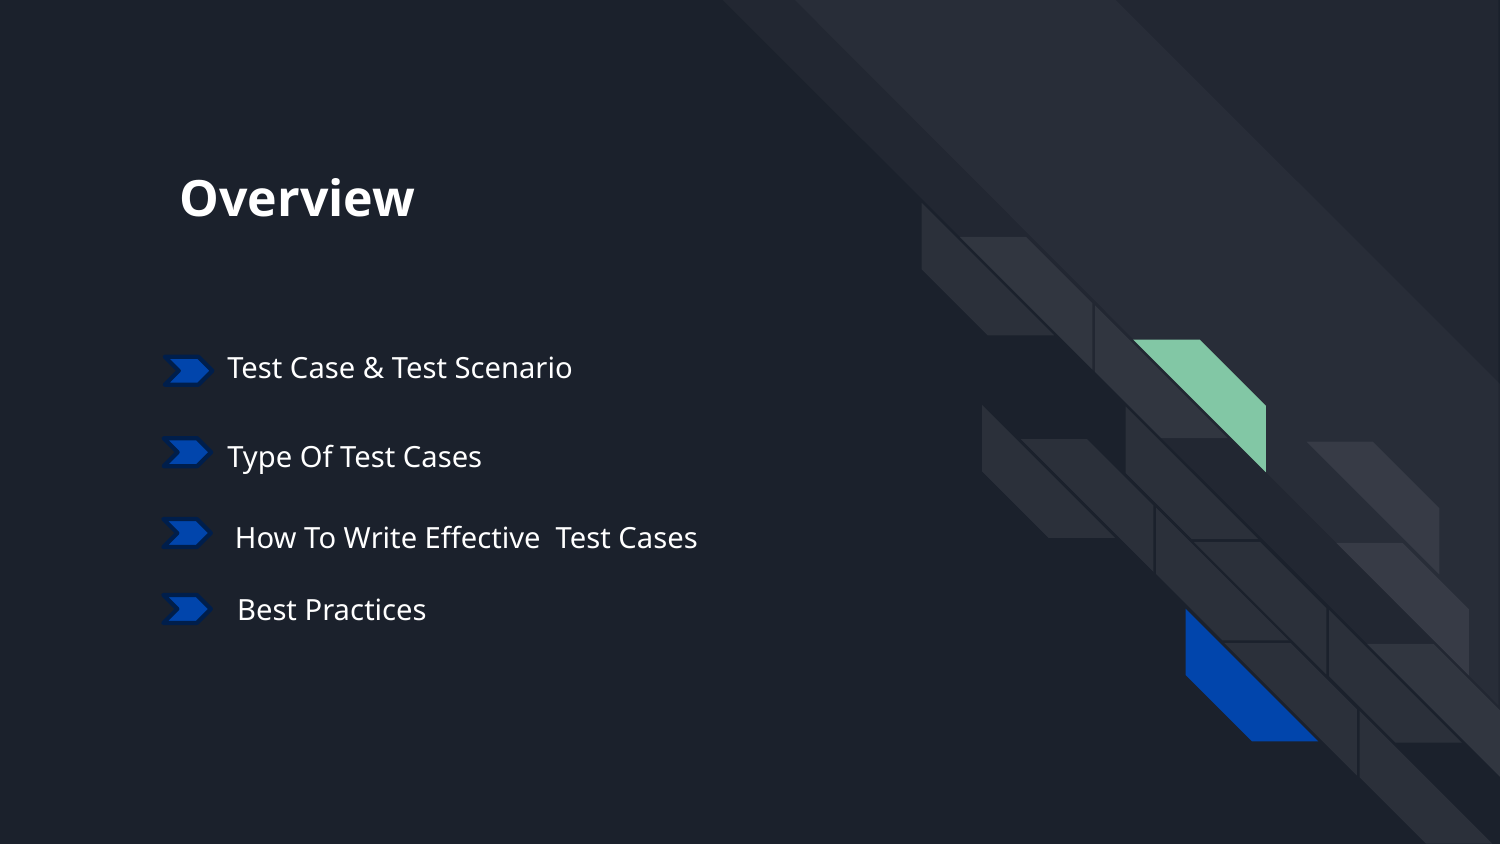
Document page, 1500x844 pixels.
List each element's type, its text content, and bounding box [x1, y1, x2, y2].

title Overview [164, 151, 1320, 232]
text_box [161, 436, 214, 469]
text_box [161, 516, 213, 550]
text_box Test Case & Test Scenario [212, 340, 708, 394]
text_box [162, 354, 215, 387]
text_box [161, 592, 213, 626]
text_box Best Practices [221, 582, 718, 636]
text_box Type Of Test Cases [212, 429, 708, 483]
text_box How To Write Effective Test Cases [204, 509, 931, 564]
